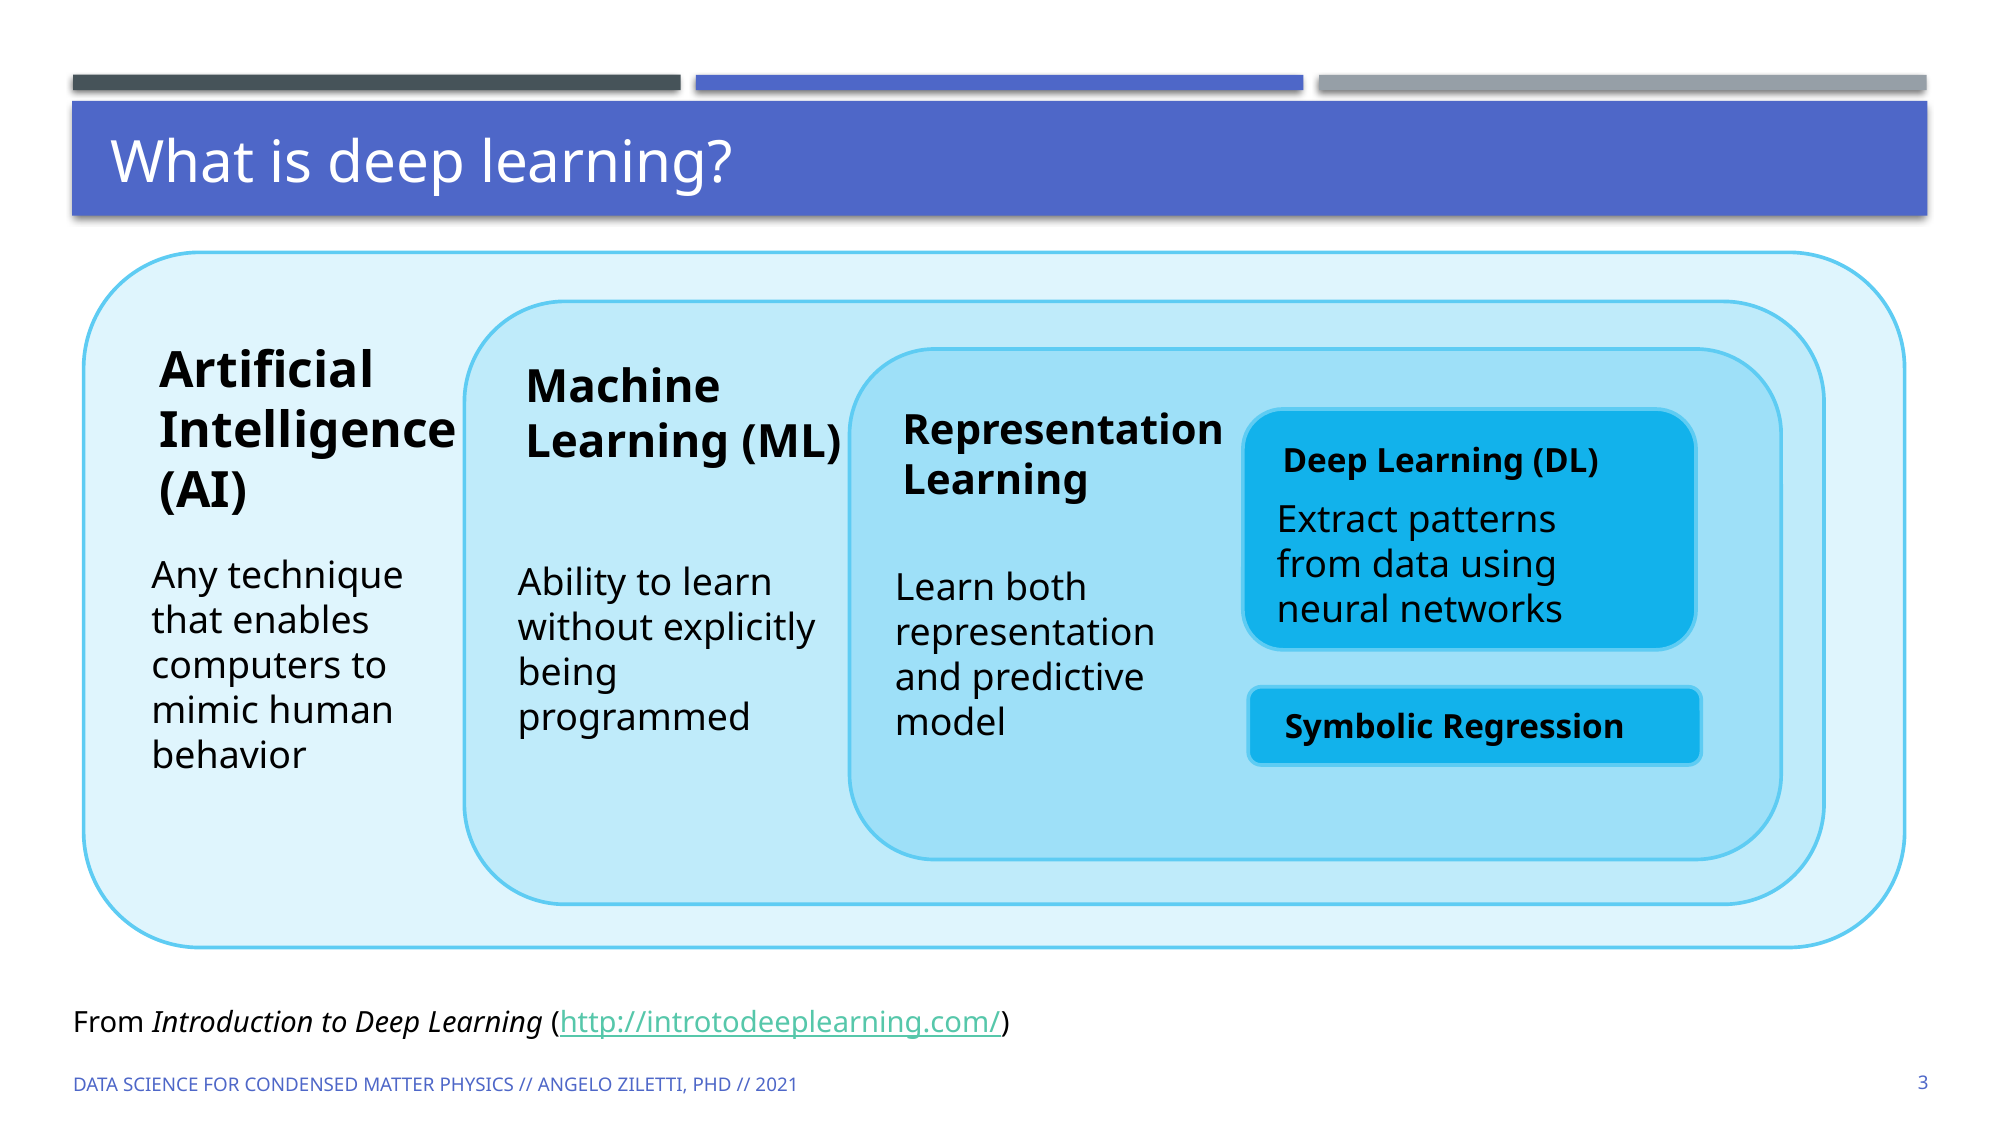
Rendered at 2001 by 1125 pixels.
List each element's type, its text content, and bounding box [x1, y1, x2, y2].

text_box Representation Learning [887, 395, 1270, 511]
text_box Machine Learning (ML) [511, 348, 893, 474]
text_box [136, 329, 504, 781]
text_box Symbolic Regression [1270, 698, 1653, 753]
text_box Extract patterns from data using neural networks [1261, 487, 1622, 638]
text_box [81, 250, 1907, 950]
slide_number 3 [1770, 1053, 1944, 1114]
text_box [847, 347, 1784, 862]
text_box [1246, 684, 1704, 767]
text_box Ability to learn without explicitly being programmed [511, 550, 847, 746]
text_box Learn both representation and predictive model [880, 555, 1202, 751]
text_box [1240, 407, 1698, 652]
footer Data Science for Condensed Matter Physics // Angelo Ziletti, PhD // 2021 [58, 1053, 1177, 1114]
text_box From Introduction to Deep Learning (http://introtodeeplearning.com/) [58, 995, 1643, 1051]
text_box [462, 299, 1826, 907]
text_box Deep Learning (DL) [1267, 432, 1651, 487]
title What is deep learning? [95, 115, 1905, 203]
